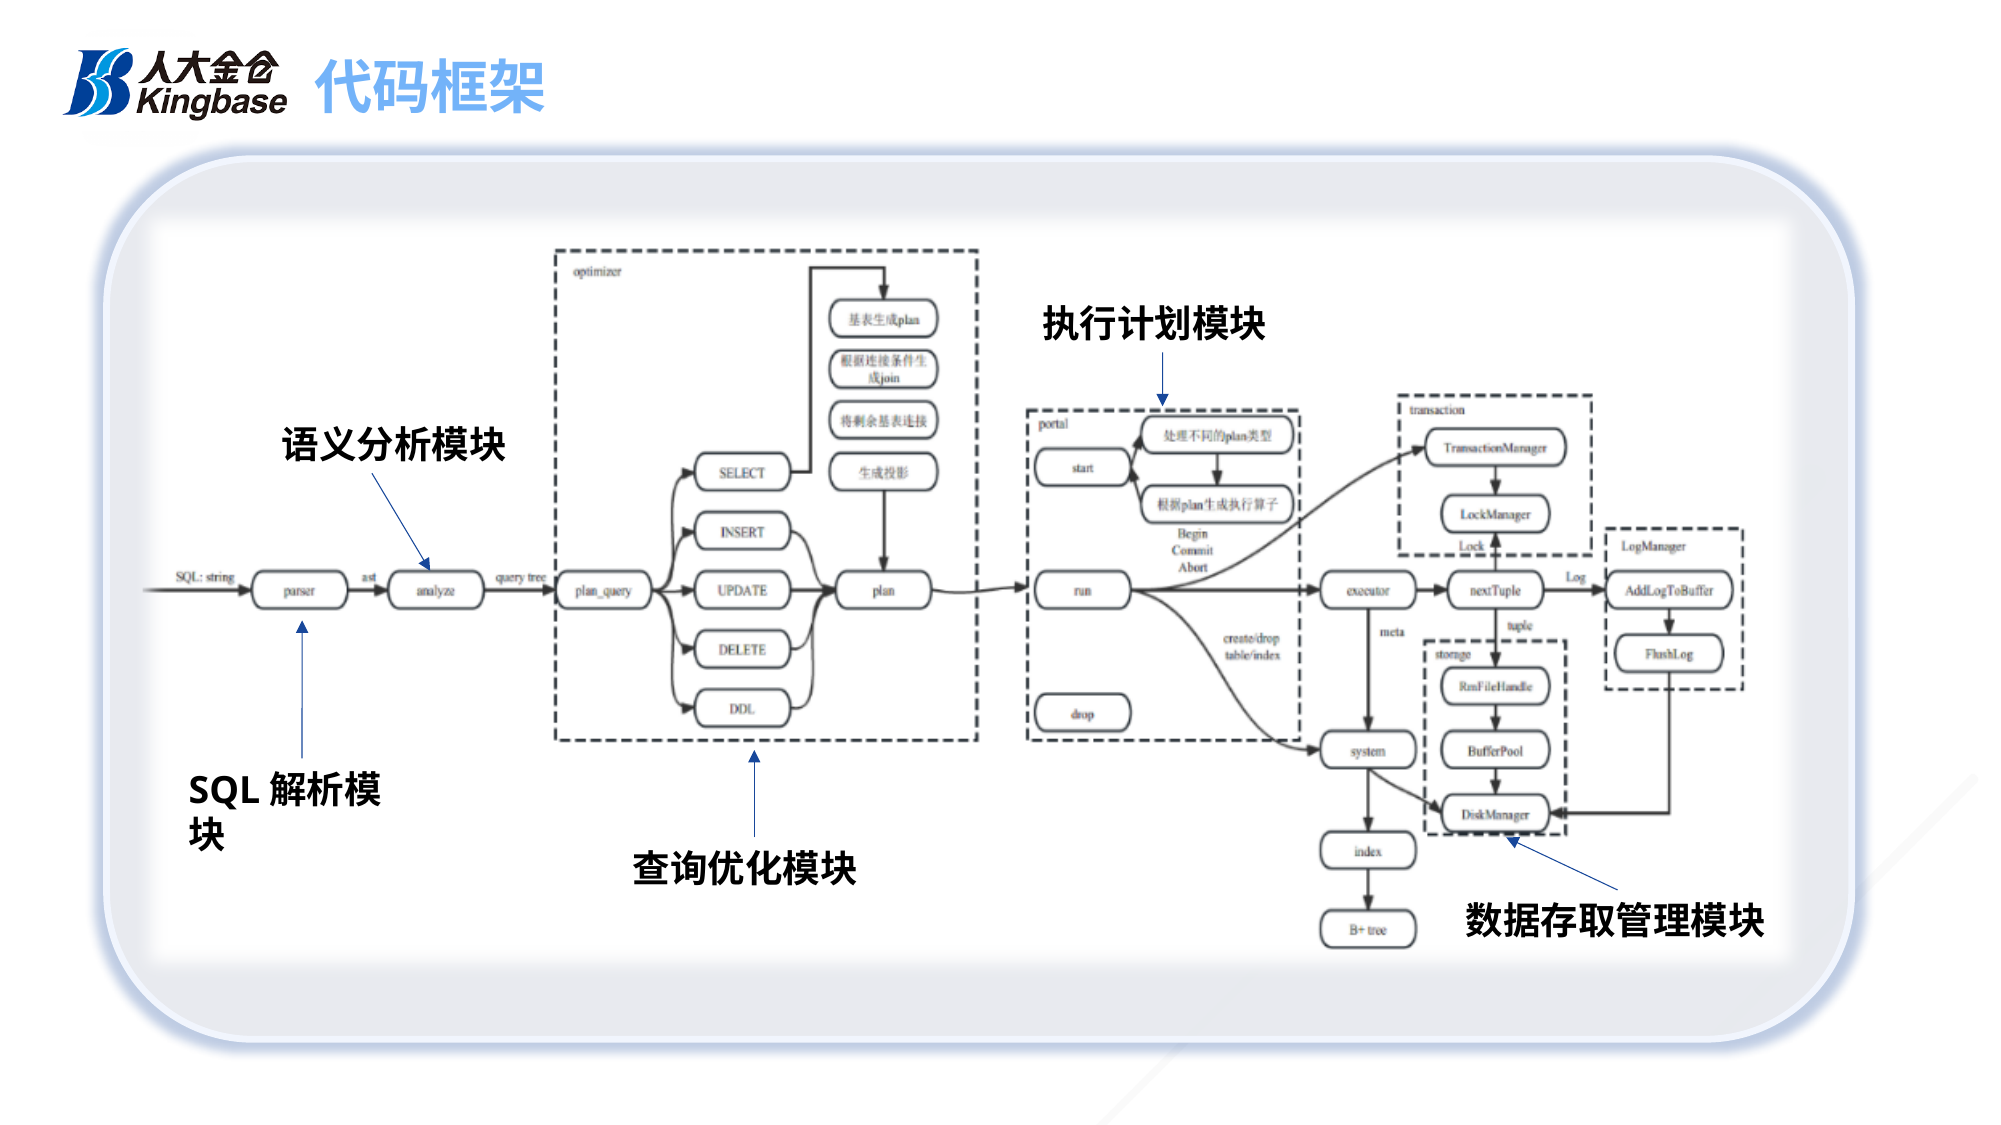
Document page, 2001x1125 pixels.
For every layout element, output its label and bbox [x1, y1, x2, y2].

picture [0, 0, 2000, 1125]
text_box [1506, 837, 1618, 890]
text_box [371, 474, 431, 571]
